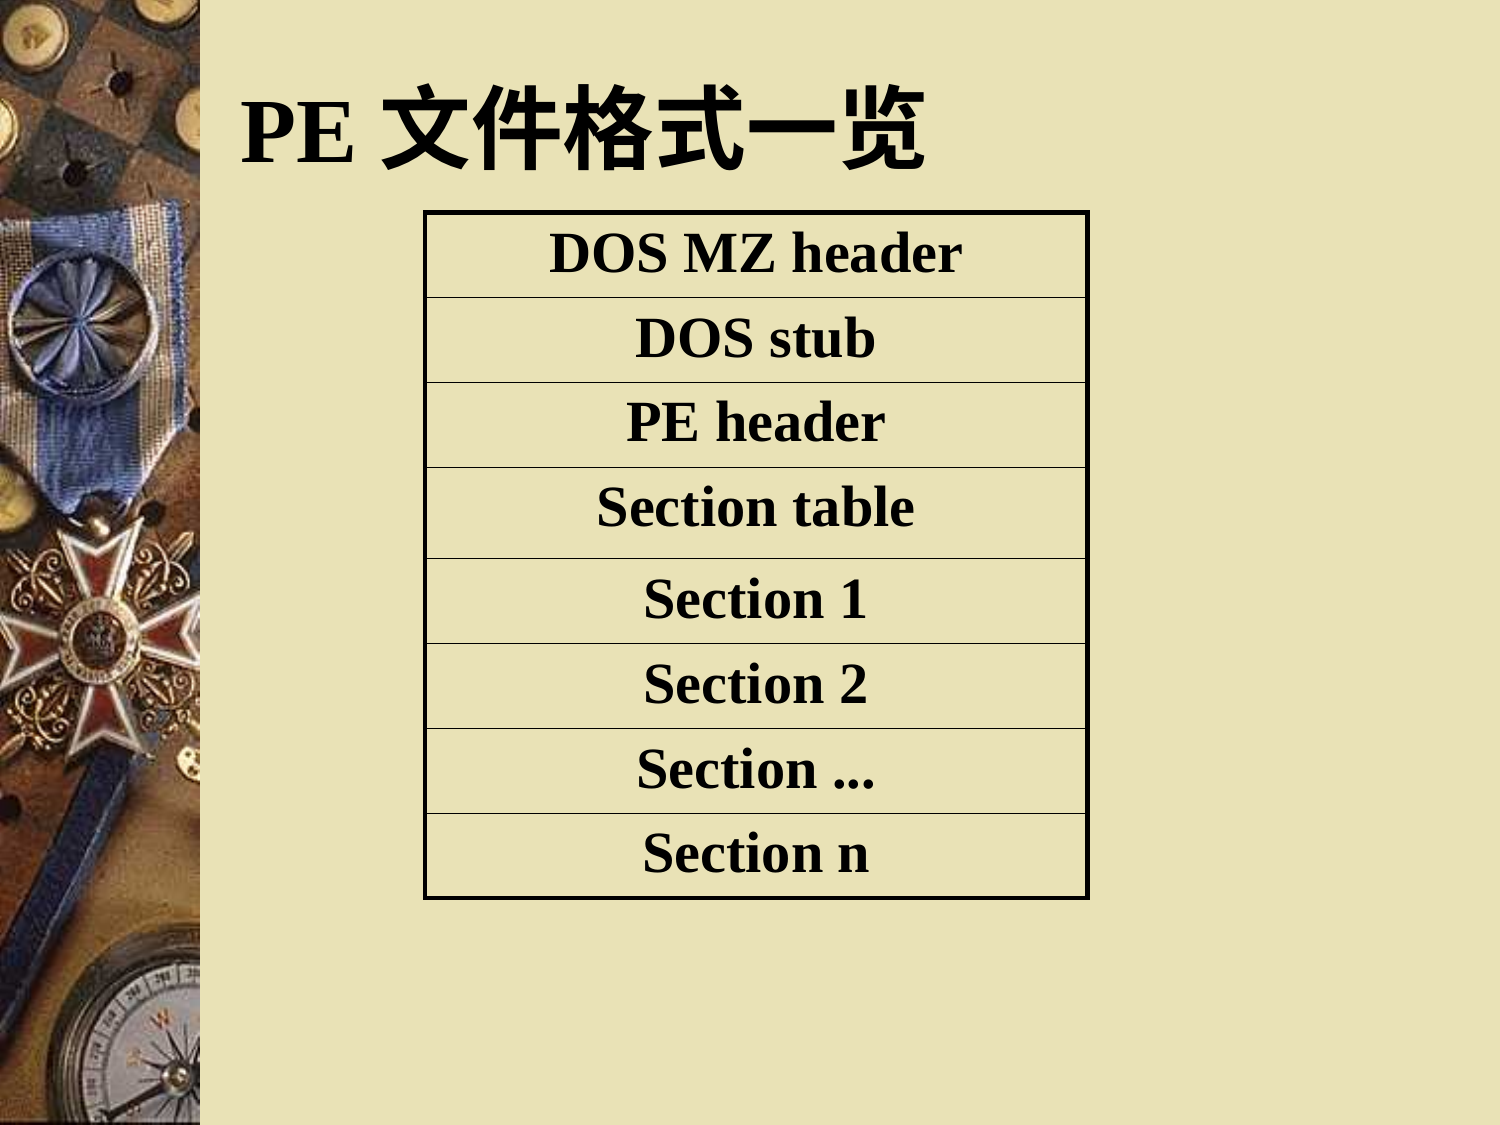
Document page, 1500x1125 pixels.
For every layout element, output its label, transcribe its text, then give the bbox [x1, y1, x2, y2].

table_cell Section table [427, 468, 1085, 558]
table_header DOS MZ header [427, 215, 1085, 297]
table_cell PE header [427, 383, 1085, 467]
table_cell Section 2 [427, 644, 1085, 728]
table_cell Section n [427, 814, 1085, 896]
title PE文件格式一览 [225, 87, 1463, 275]
table_cell Section ... [427, 729, 1085, 813]
table_cell Section 1 [427, 559, 1085, 643]
table_cell DOS stub [427, 298, 1085, 382]
picture [0, 0, 200, 1125]
